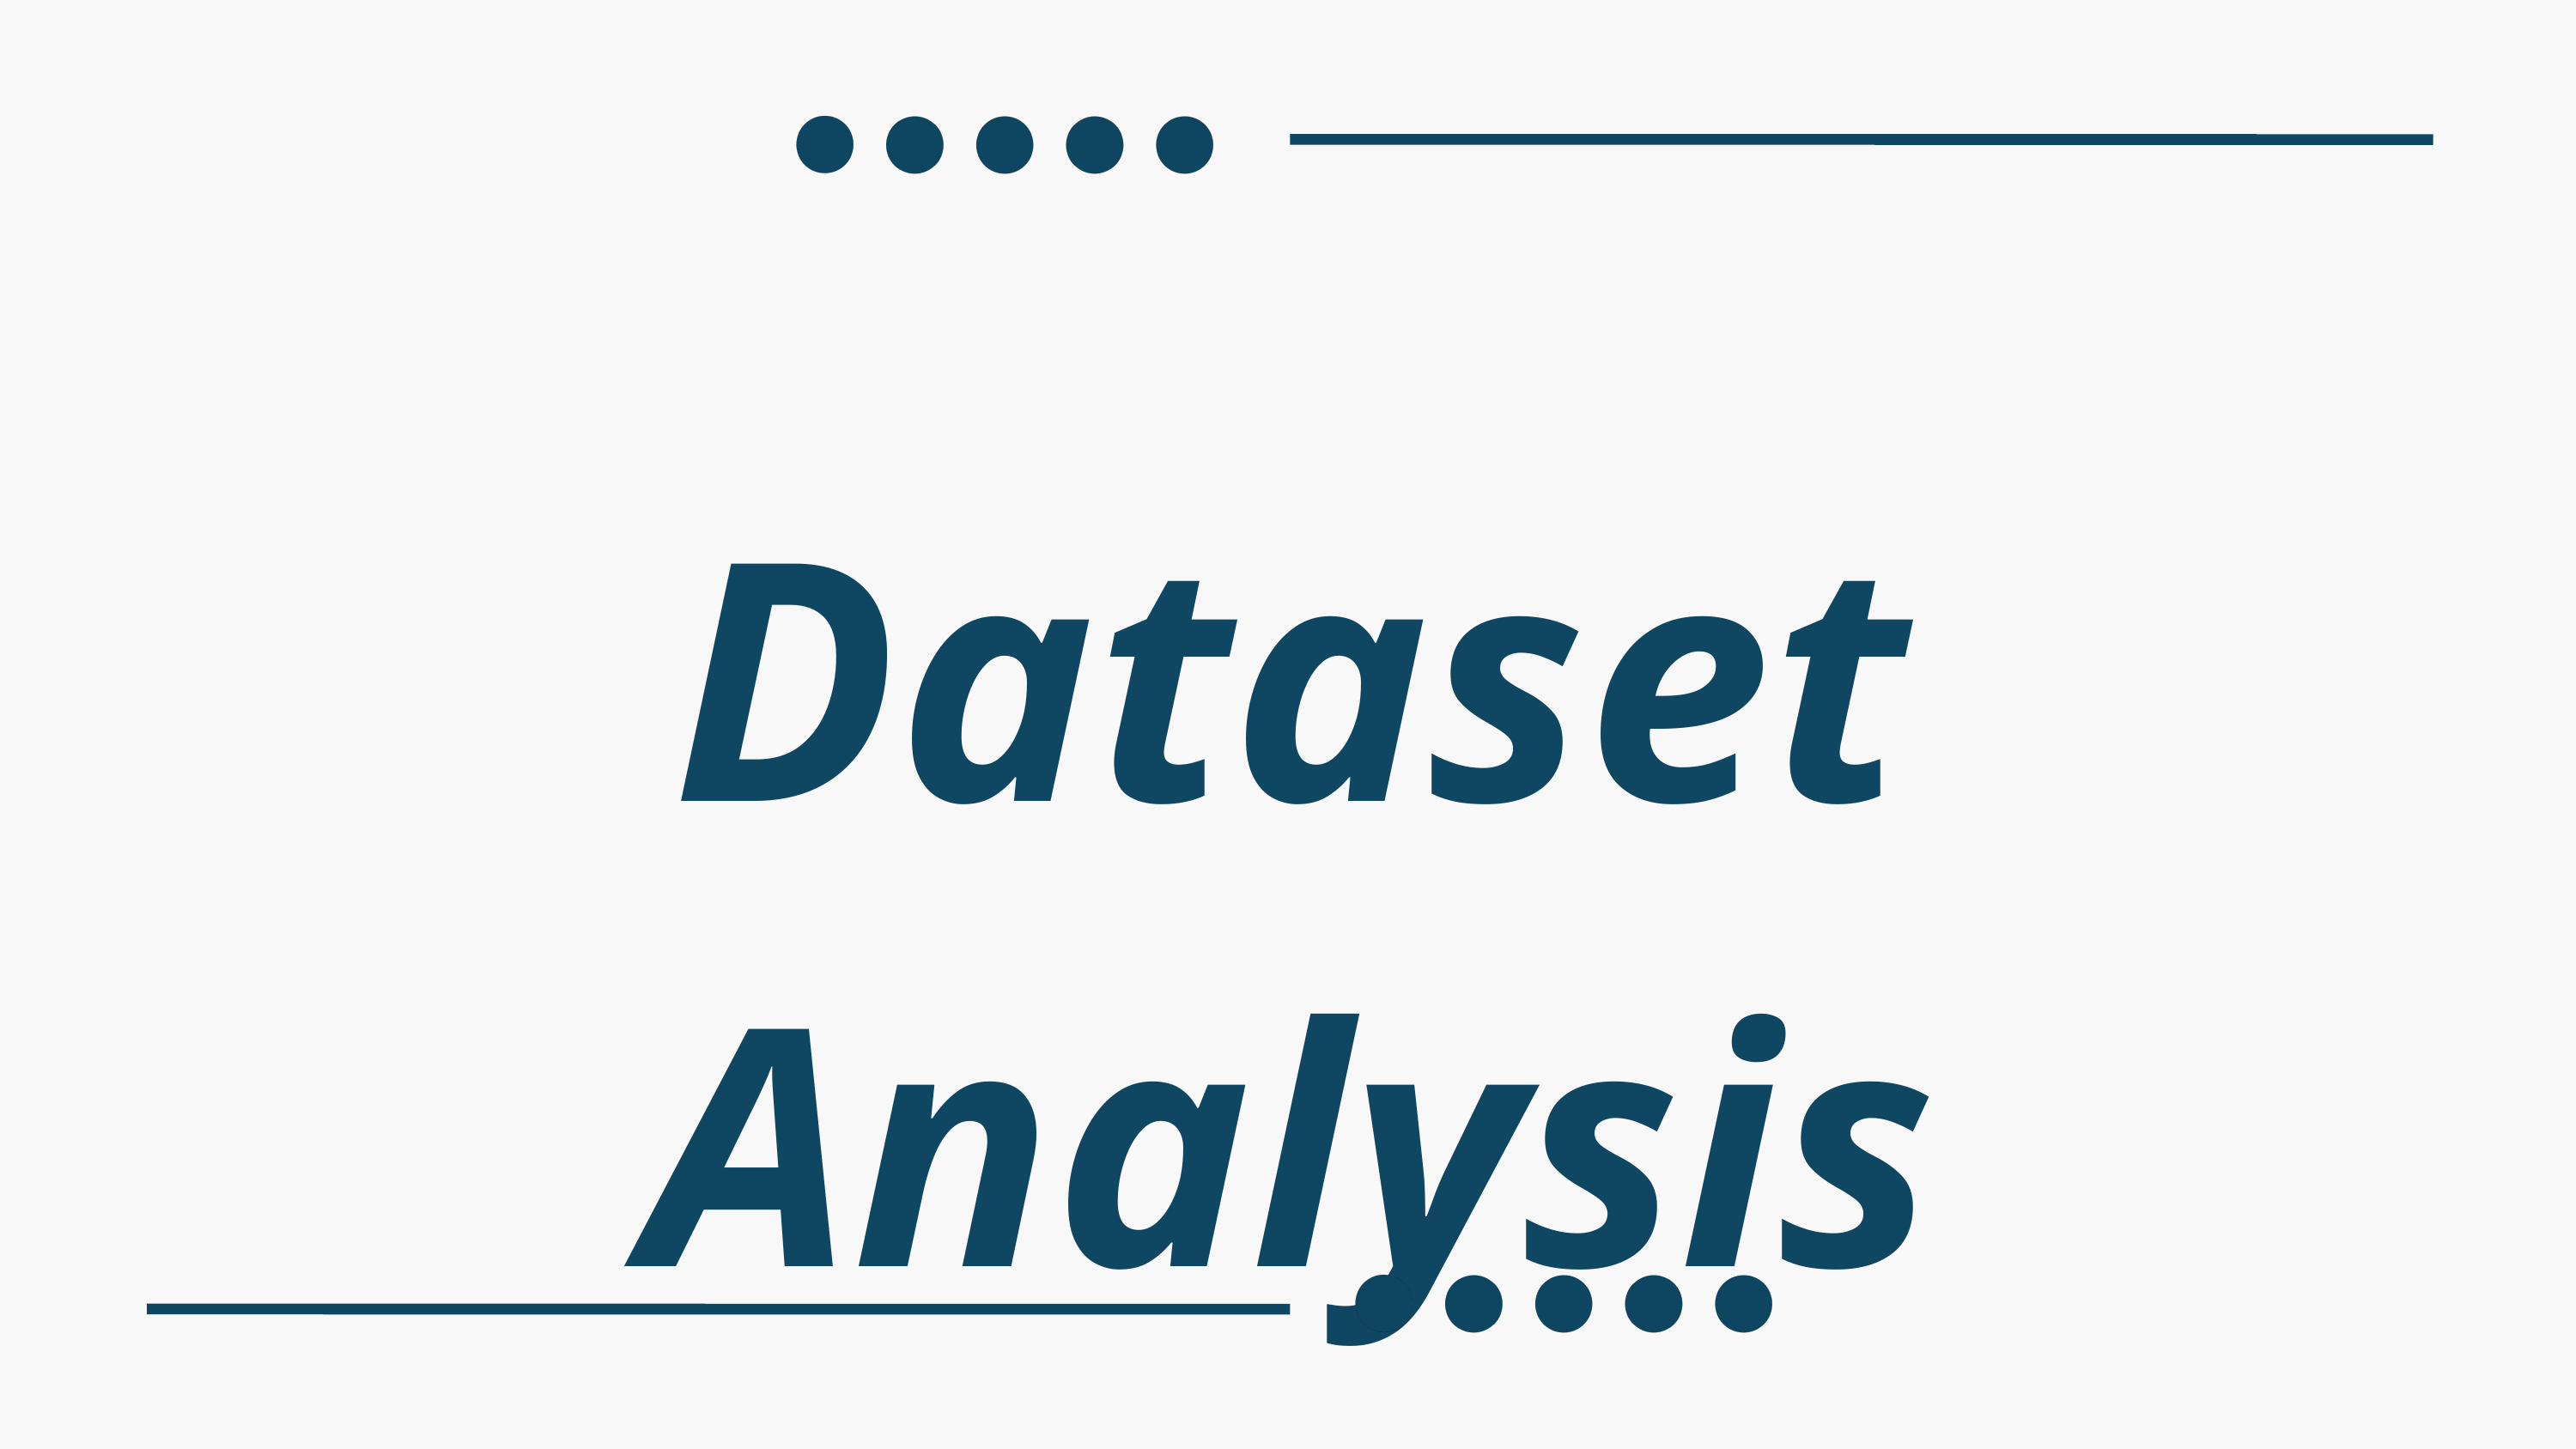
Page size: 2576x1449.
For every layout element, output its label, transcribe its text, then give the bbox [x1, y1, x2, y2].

text_box [1354, 1272, 1773, 1335]
text_box [795, 113, 1214, 176]
text_box Dataset Analysis [147, 402, 2433, 1333]
